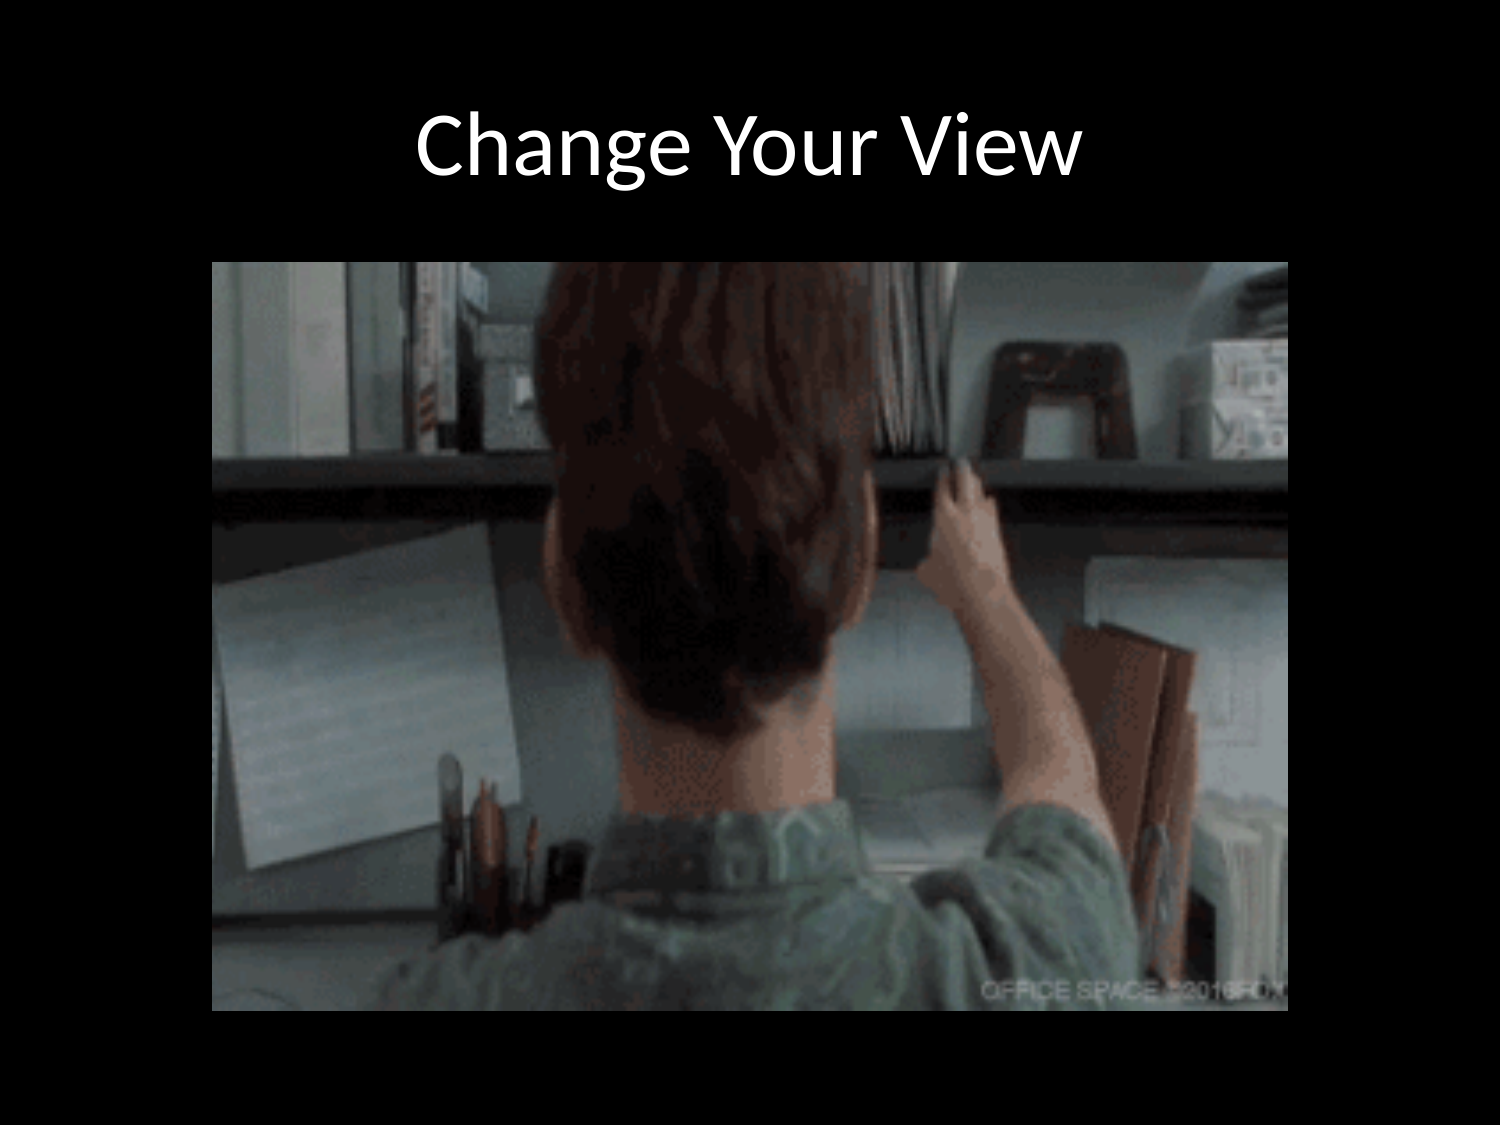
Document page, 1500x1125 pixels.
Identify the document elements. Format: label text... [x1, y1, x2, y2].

picture [212, 262, 1288, 1012]
title Change Your View [75, 45, 1425, 233]
